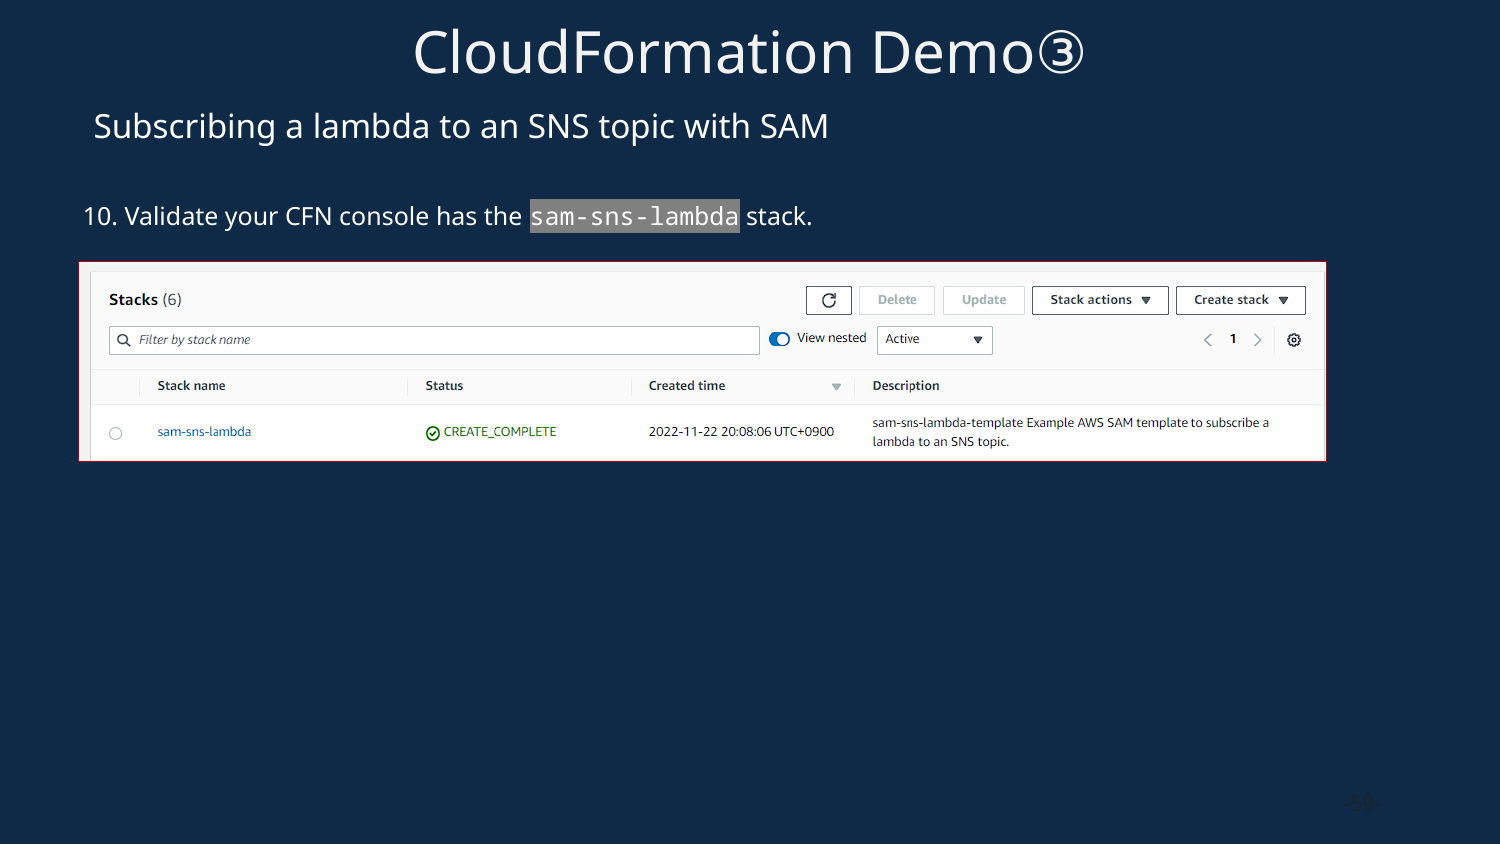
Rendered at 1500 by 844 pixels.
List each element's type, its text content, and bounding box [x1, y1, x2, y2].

slide_number -59- [1059, 782, 1397, 828]
text_box 10. Validate your CFN console has the sam-sns-lambda stack. [67, 151, 1445, 246]
text_box CloudFormation Demo③ [118, 0, 1382, 94]
picture [78, 261, 1328, 462]
text_box Subscribing a lambda to an SNS topic with SAM [78, 90, 1345, 151]
